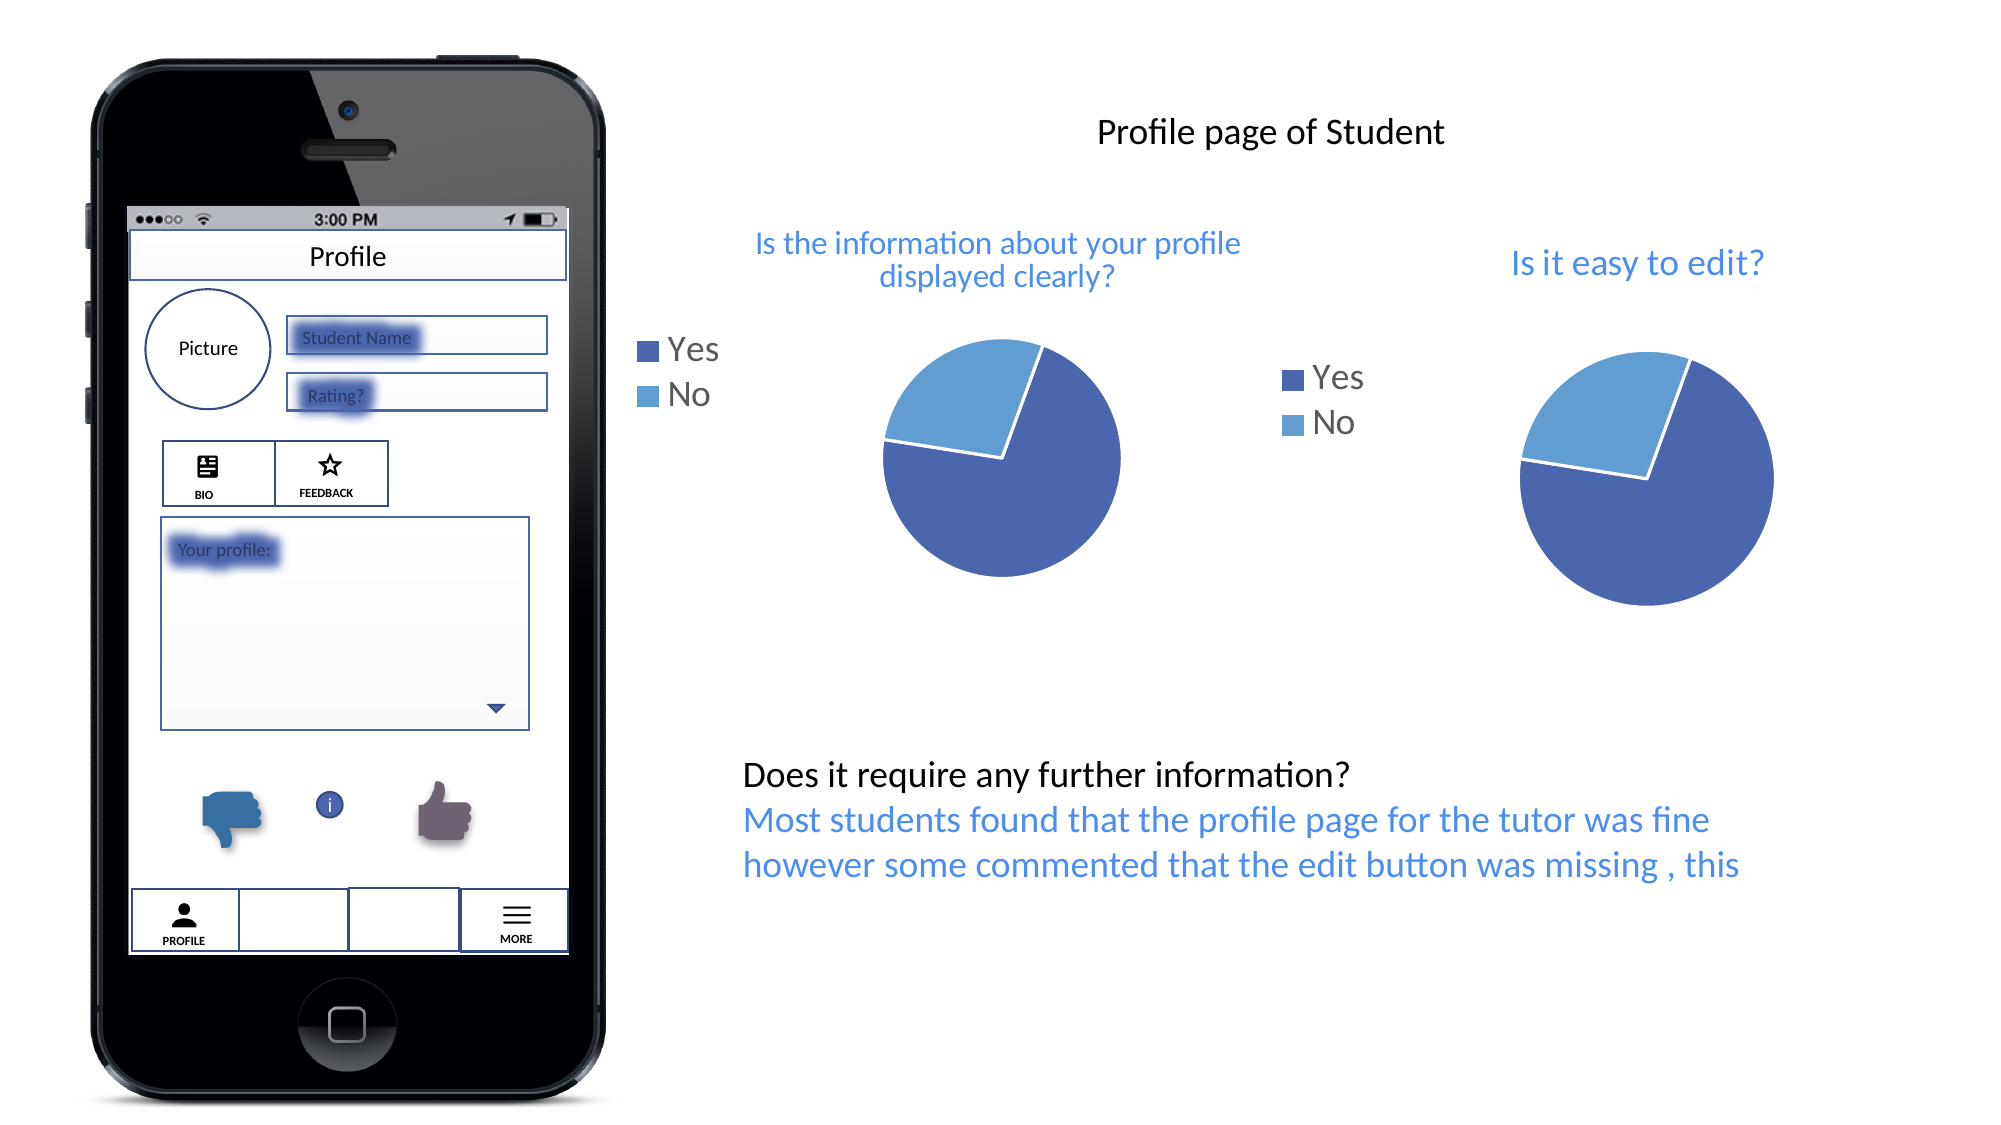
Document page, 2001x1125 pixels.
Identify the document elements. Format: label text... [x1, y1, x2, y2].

picture [192, 780, 271, 848]
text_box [127, 281, 561, 416]
text_box Does it require any further information? Most students found that the profile page for the tutor was fine however some commented that the edit button was missing , this [728, 588, 1855, 1028]
picture [126, 206, 566, 232]
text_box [163, 441, 396, 510]
picture [409, 776, 480, 847]
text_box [12, 0, 693, 1125]
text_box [131, 888, 569, 956]
chart [611, 161, 2000, 616]
text_box Profile page of Student [771, 99, 1772, 160]
